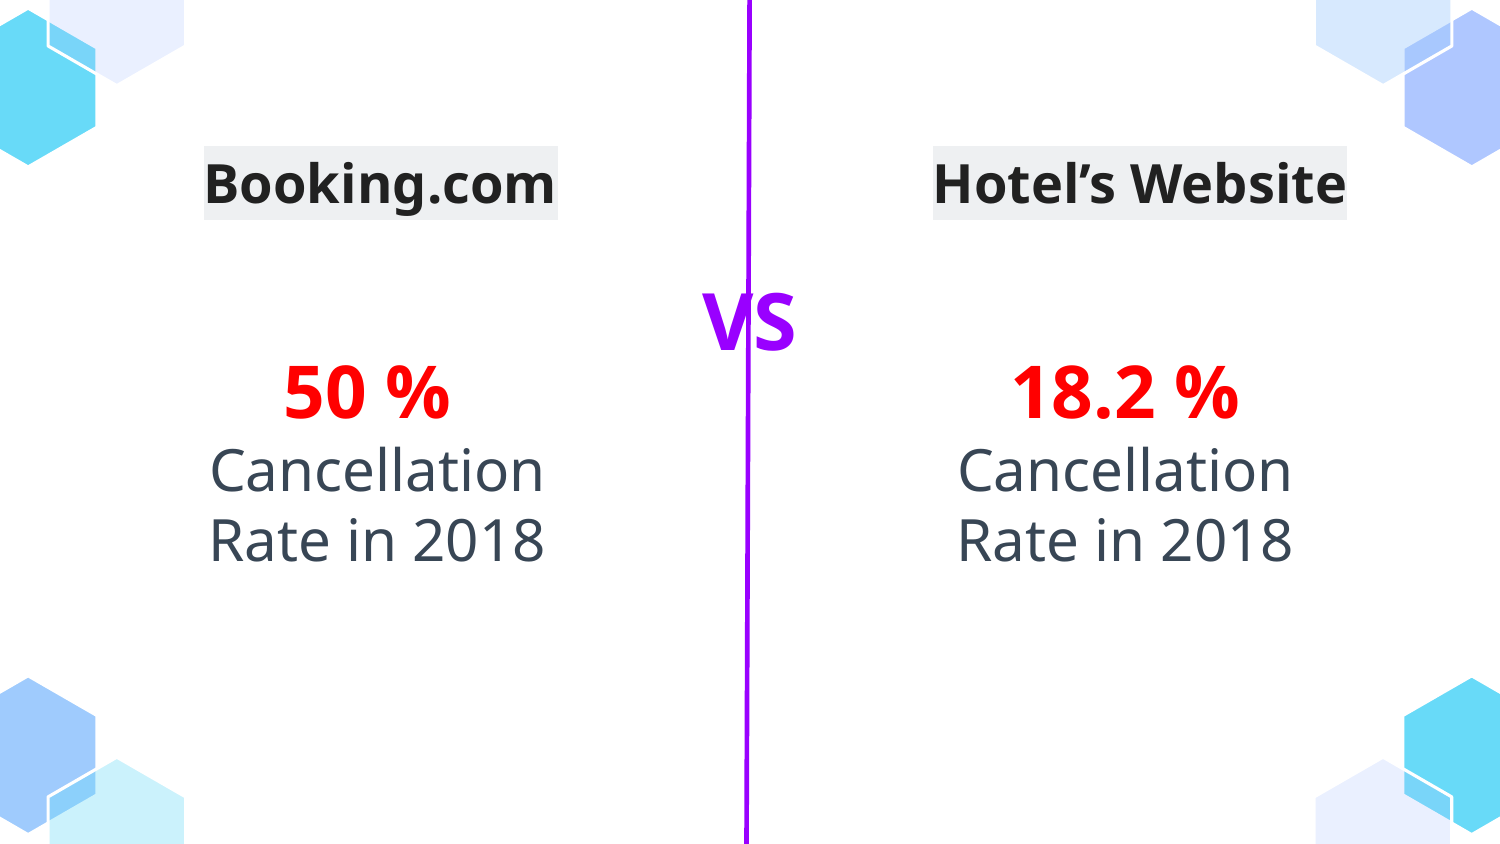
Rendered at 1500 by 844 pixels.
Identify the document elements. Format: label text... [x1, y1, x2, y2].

text_box Booking.com [178, 134, 583, 230]
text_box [746, 0, 750, 844]
text_box Hotel’s Website [887, 134, 1393, 230]
text_box 18.2 % Cancellation Rate in 2018 [939, 330, 1312, 588]
text_box 50 % Cancellation Rate in 2018 [191, 330, 564, 588]
text_box VS [755, 256, 816, 381]
text_box VS [687, 256, 741, 381]
